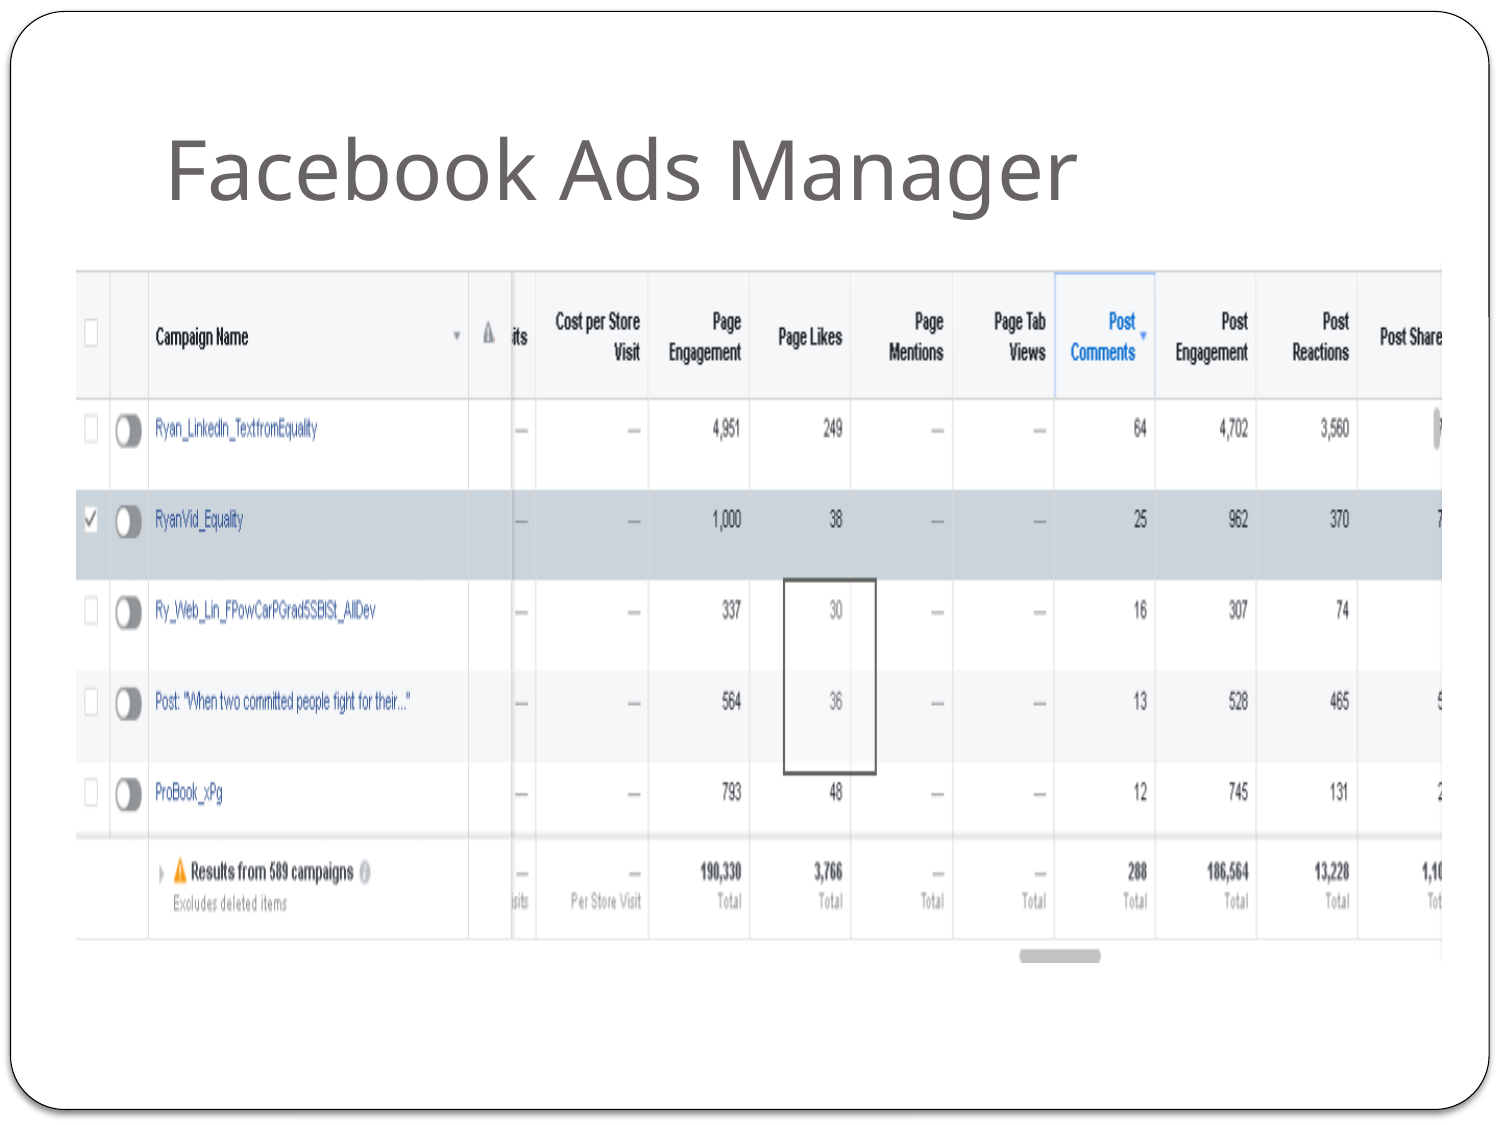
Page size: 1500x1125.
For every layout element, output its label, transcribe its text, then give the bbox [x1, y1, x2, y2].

title Facebook Ads Manager [150, 45, 1425, 233]
picture [76, 262, 1442, 963]
